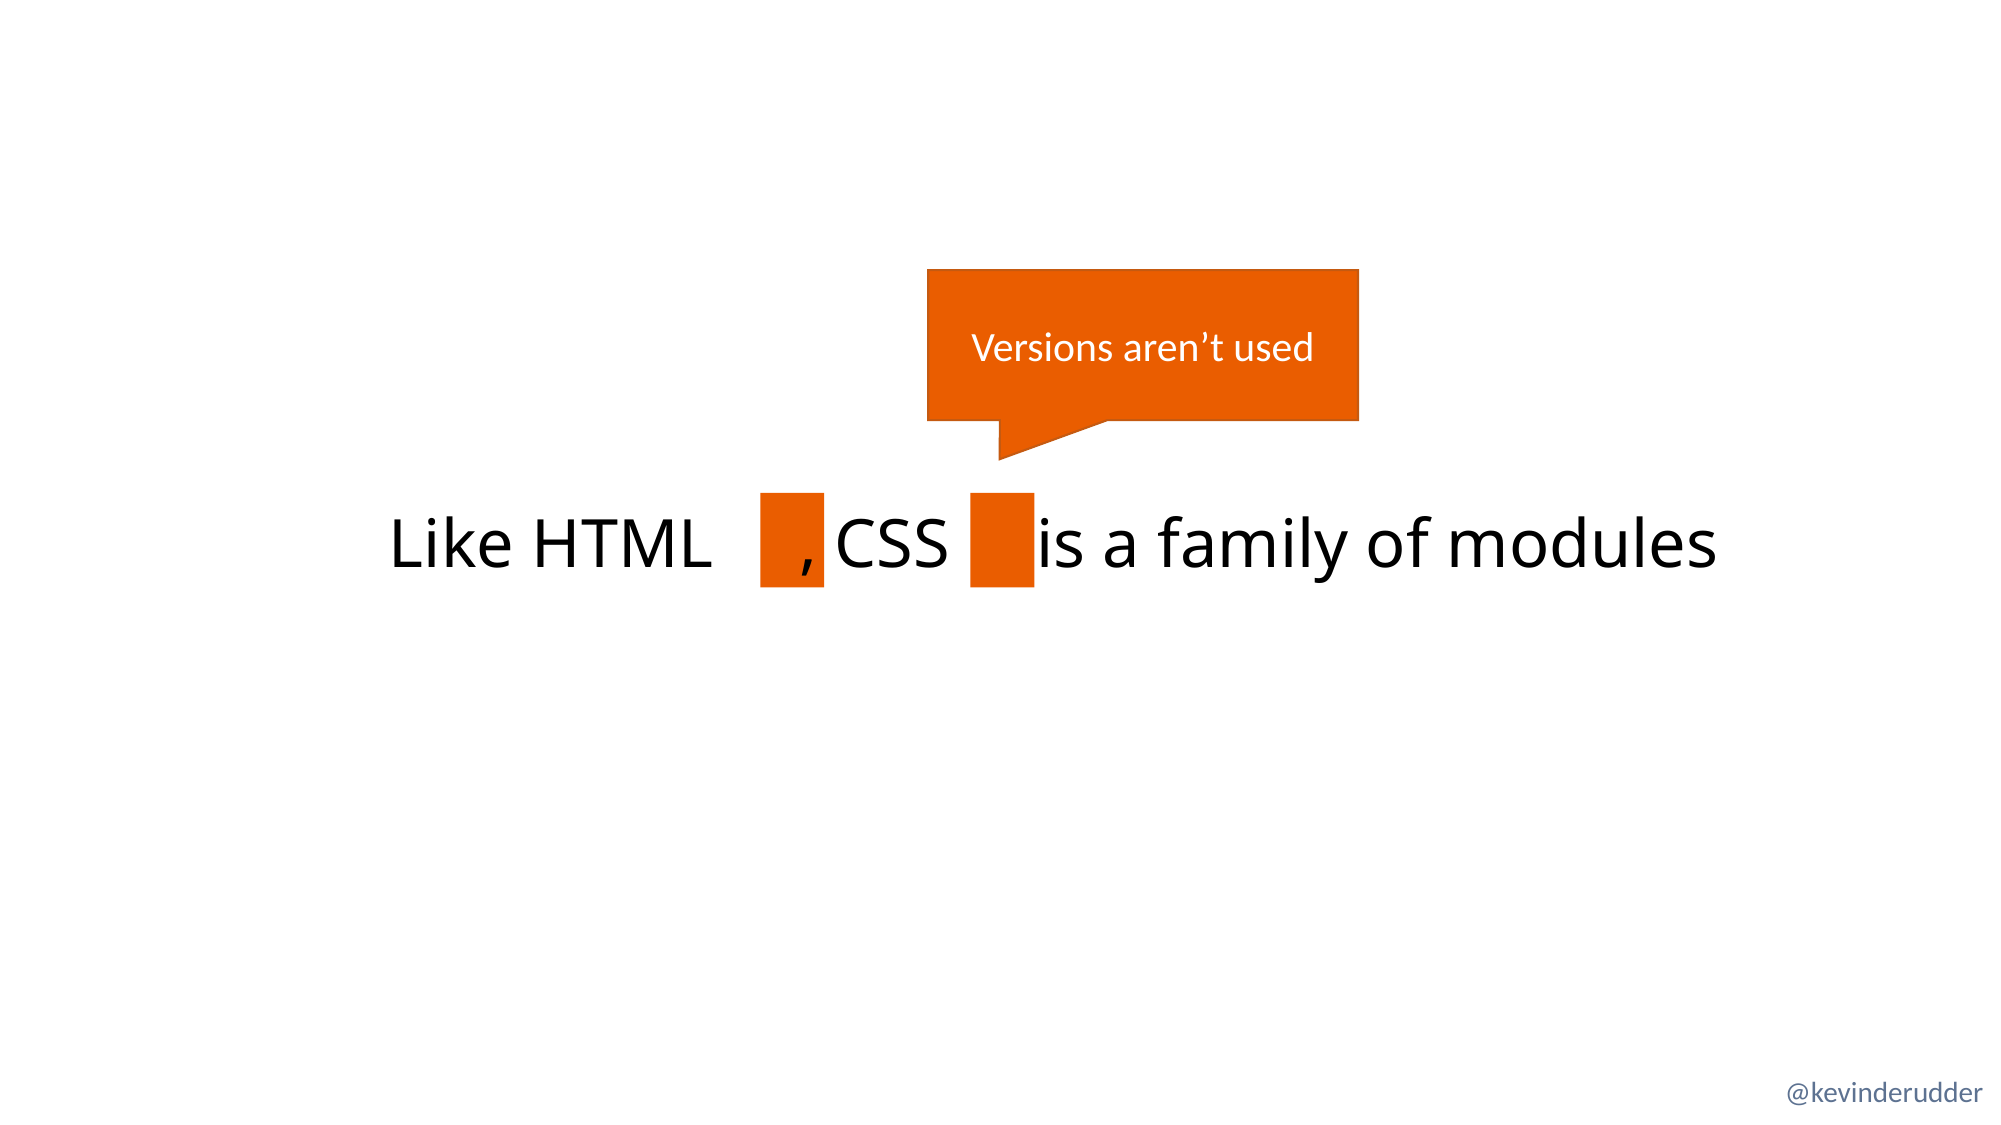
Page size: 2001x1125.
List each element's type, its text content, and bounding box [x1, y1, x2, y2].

text_box Like HTML , CSS is a family of modules [151, 420, 1959, 662]
text_box Versions aren’t used [927, 269, 1360, 461]
